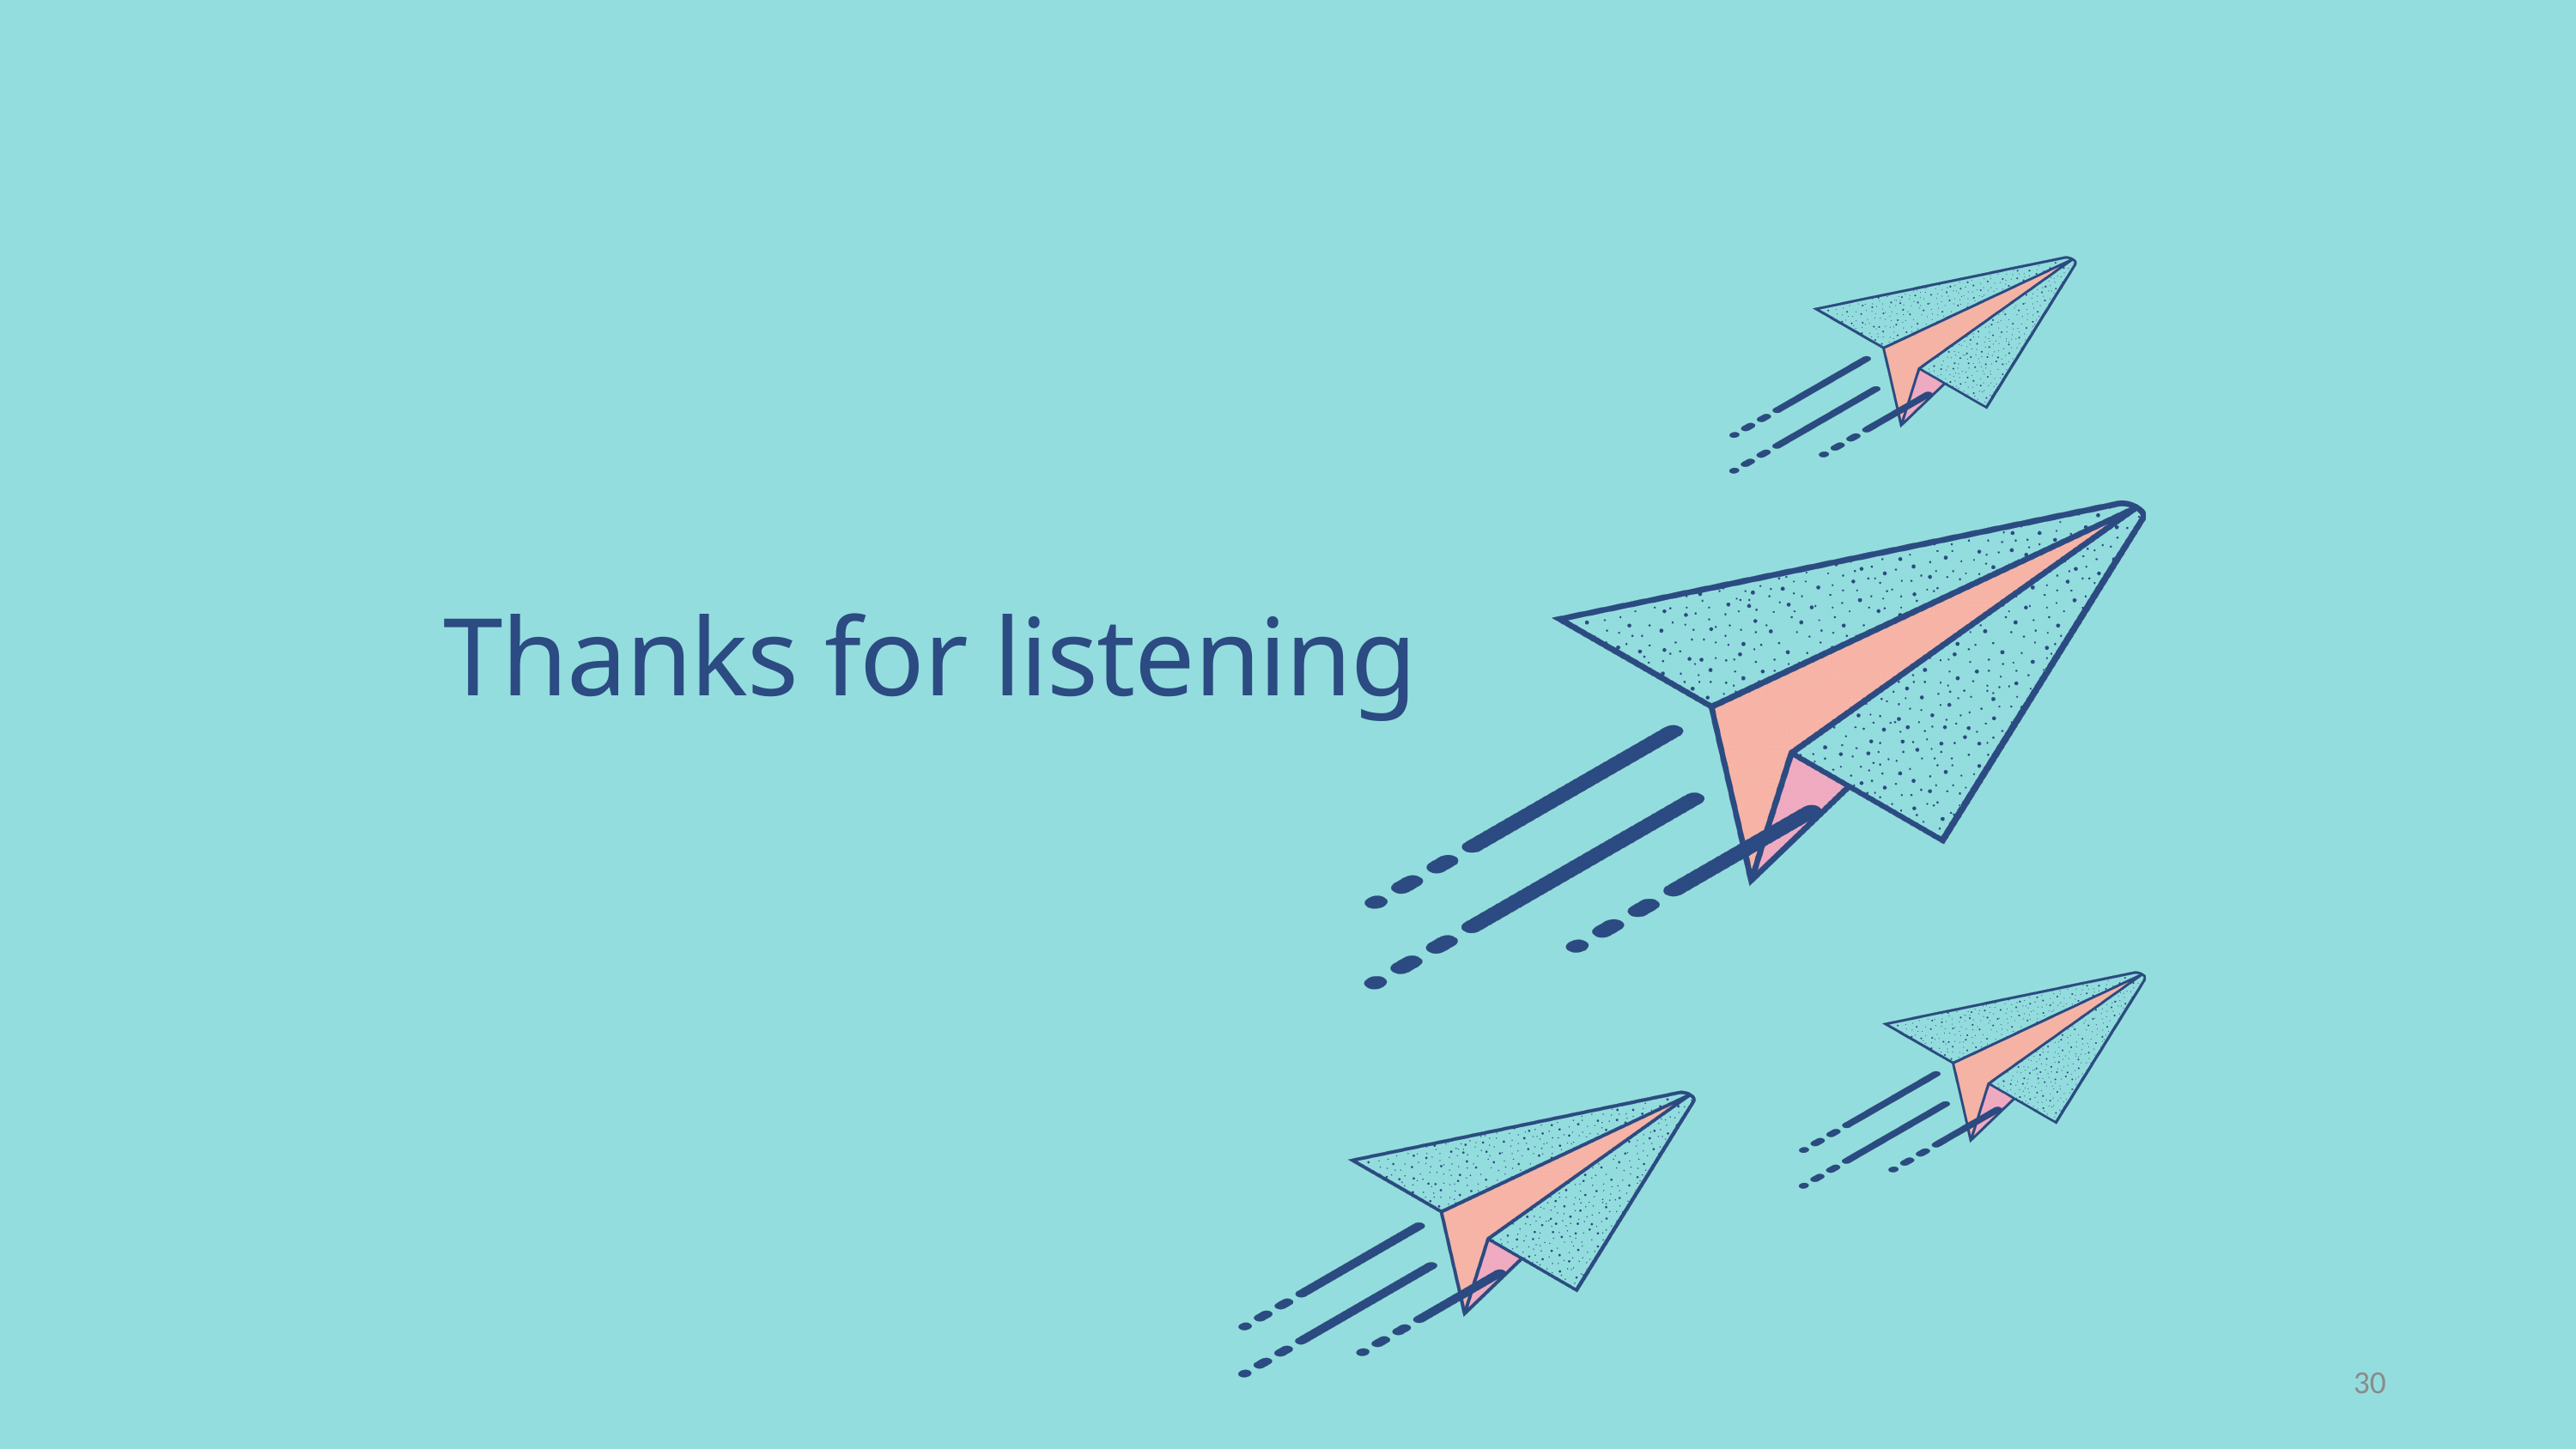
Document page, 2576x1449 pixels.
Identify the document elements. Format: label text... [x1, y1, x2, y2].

slide_number 30 [1819, 1343, 2399, 1420]
text_box [1798, 971, 2147, 1189]
text_box [1363, 500, 2147, 990]
text_box Thanks for listening [443, 615, 1363, 718]
text_box [1237, 1090, 1696, 1378]
text_box [1728, 256, 2077, 474]
